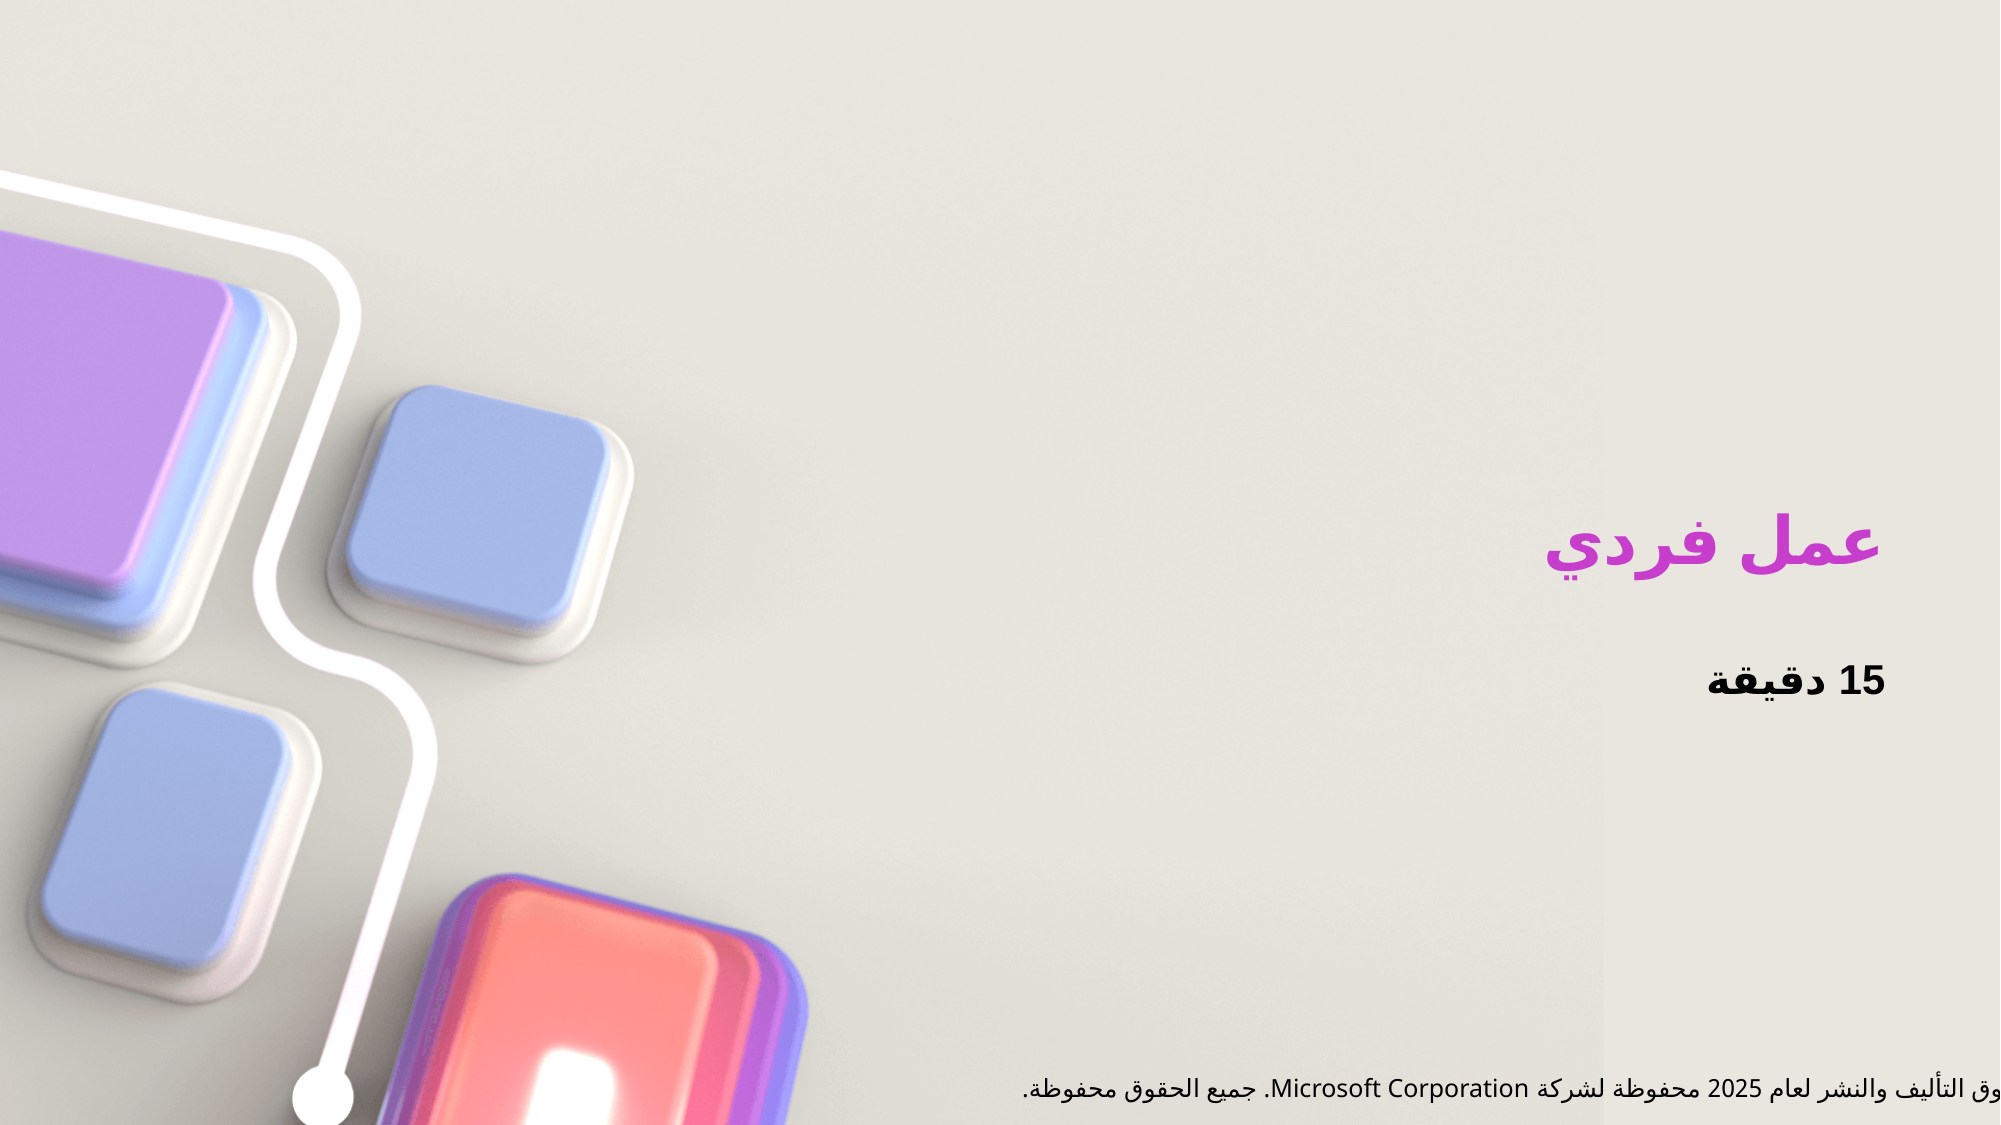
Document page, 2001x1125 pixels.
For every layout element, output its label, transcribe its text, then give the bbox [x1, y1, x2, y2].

list 15 دقيقة [1102, 652, 1886, 703]
title عمل فردي [1102, 506, 1886, 580]
text_box © حقوق التأليف والنشر لعام 2025 محفوظة لشركة Microsoft Corporation. جميع الحقوق محفوظة. [1021, 1072, 2000, 1103]
picture [0, 0, 1604, 1125]
